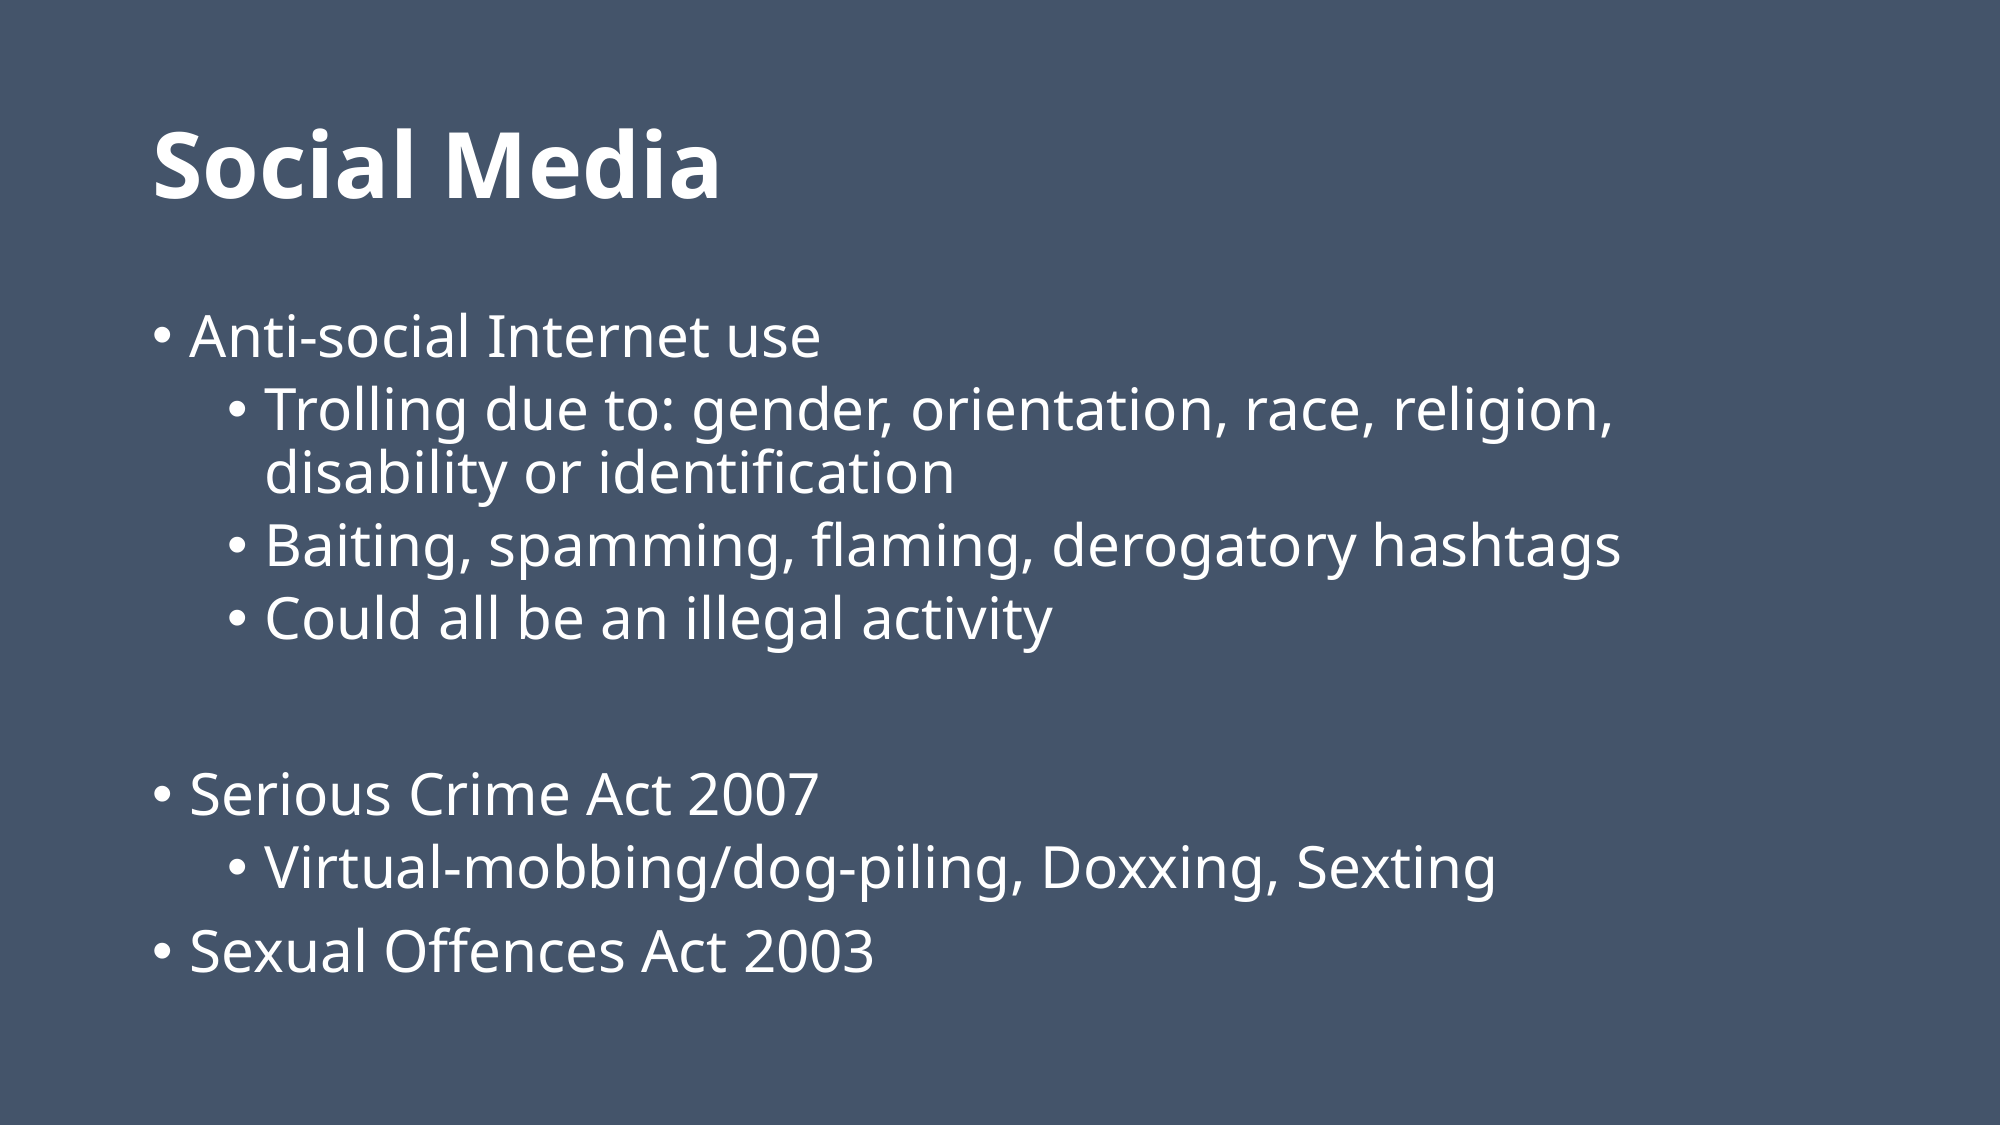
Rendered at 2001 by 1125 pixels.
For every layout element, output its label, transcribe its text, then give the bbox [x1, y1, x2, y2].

list Anti-social Internet use Trolling due to: gender, orientation, race, religion, disability or identification Baiting, spamming, flaming, derogatory hashtags Could all be an illegal activity Serious Crime Act 2007 Virtual-mobbing/dog-piling, Doxxing, Sexting Sexual Offences Act 2003 [137, 299, 1863, 1014]
title Social Media [137, 59, 1863, 278]
